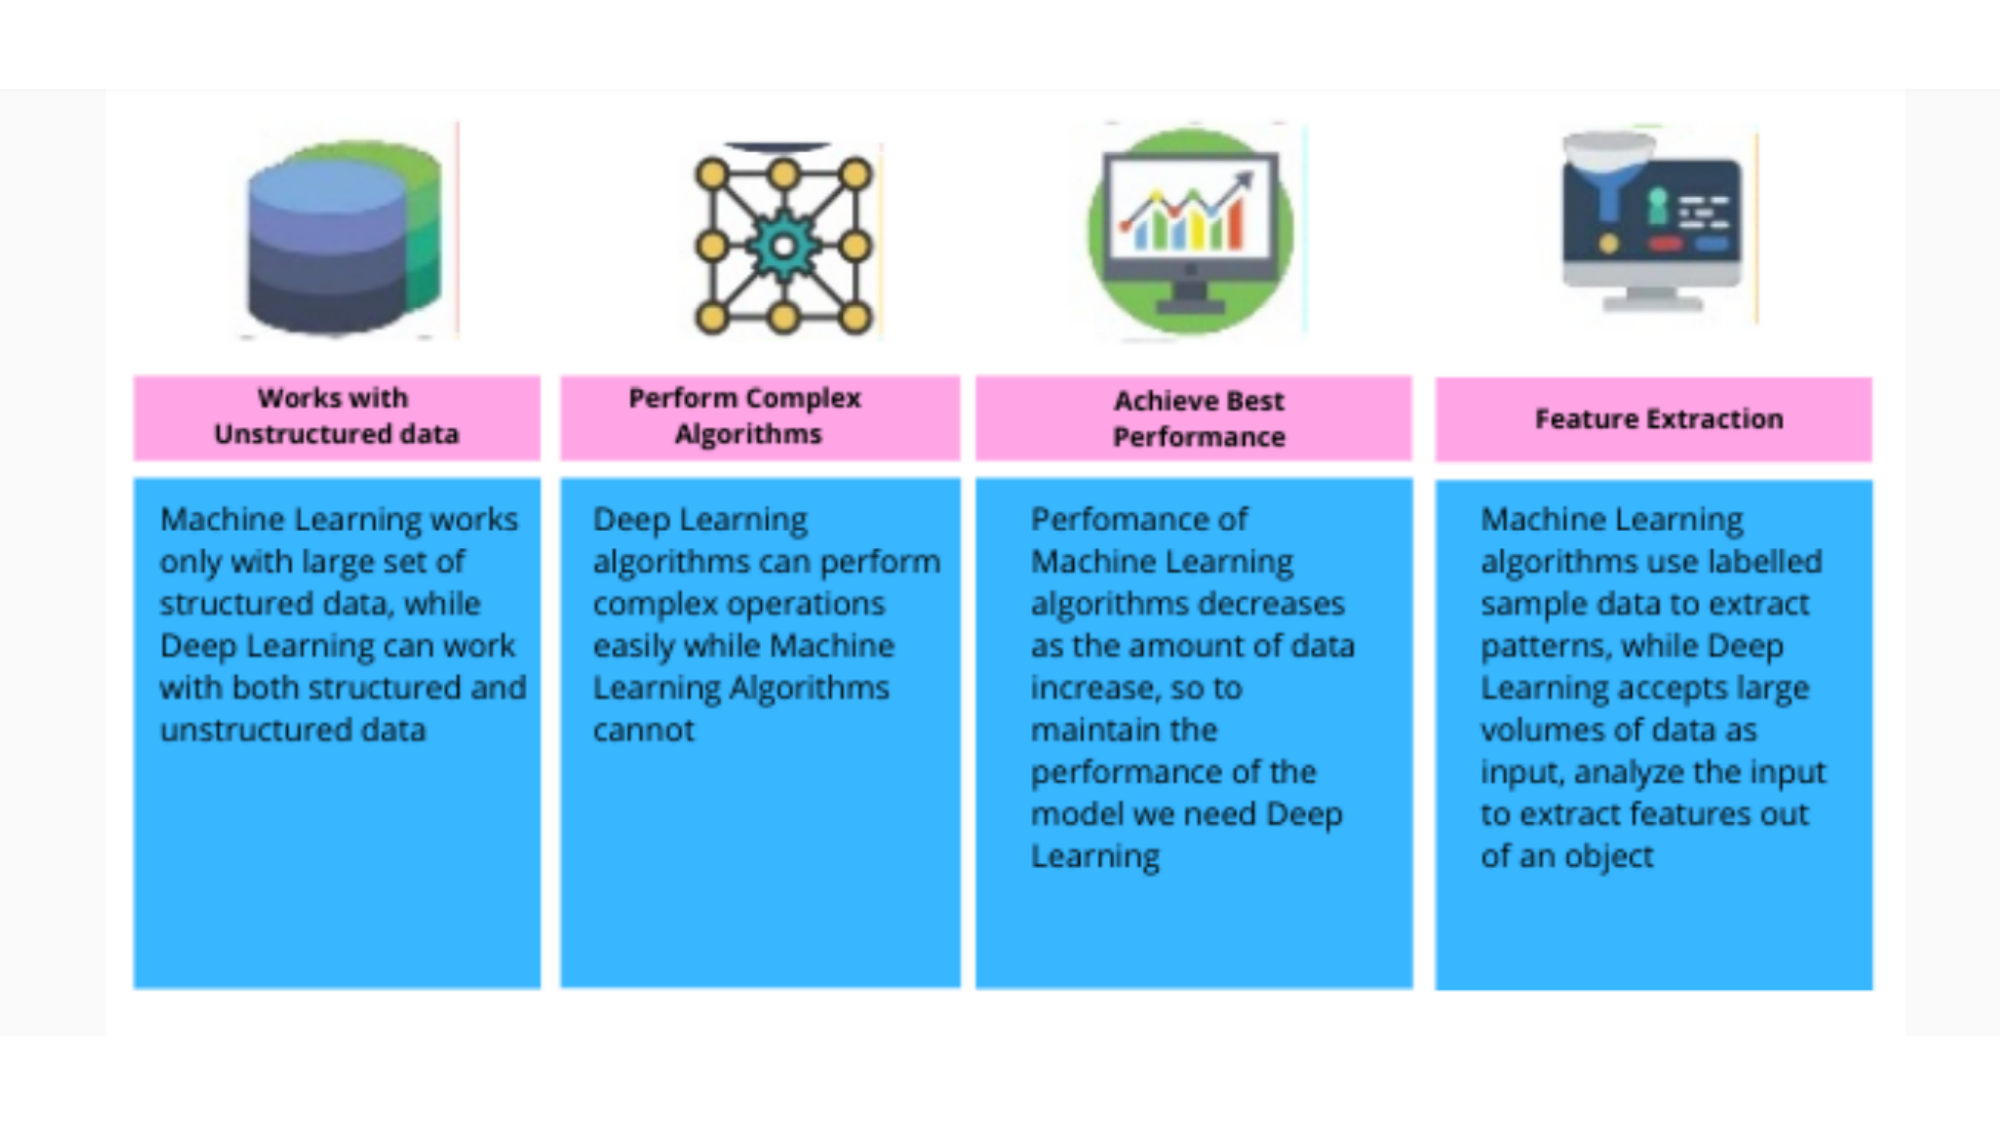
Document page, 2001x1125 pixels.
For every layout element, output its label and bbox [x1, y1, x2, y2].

picture [0, 89, 2000, 1036]
